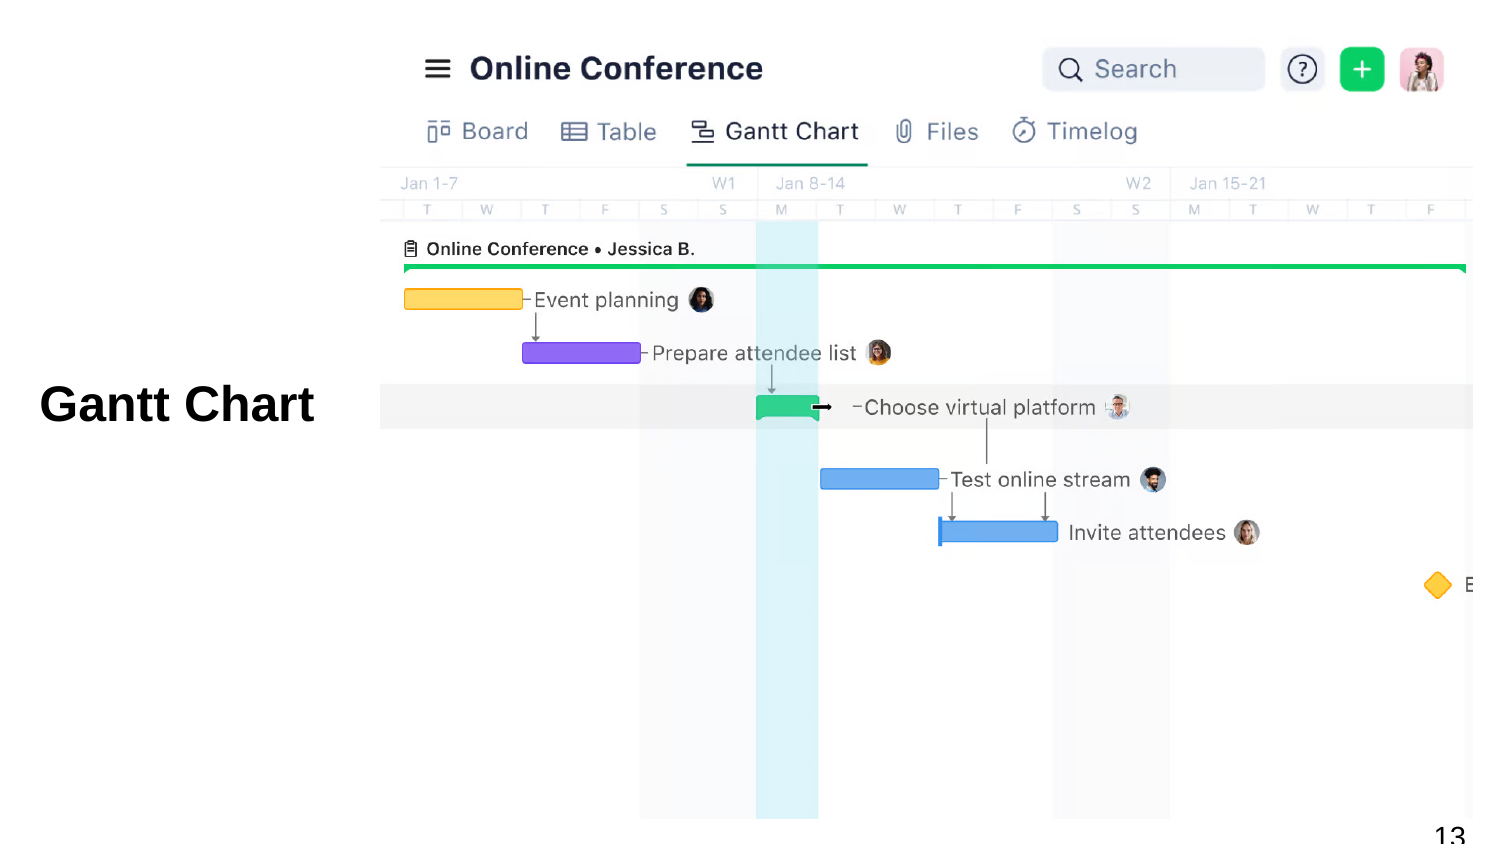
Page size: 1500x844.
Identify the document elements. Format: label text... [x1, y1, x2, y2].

text_box Gantt Chart [20, 356, 334, 447]
picture [380, 24, 1473, 819]
text_box 13 [1418, 803, 1500, 844]
